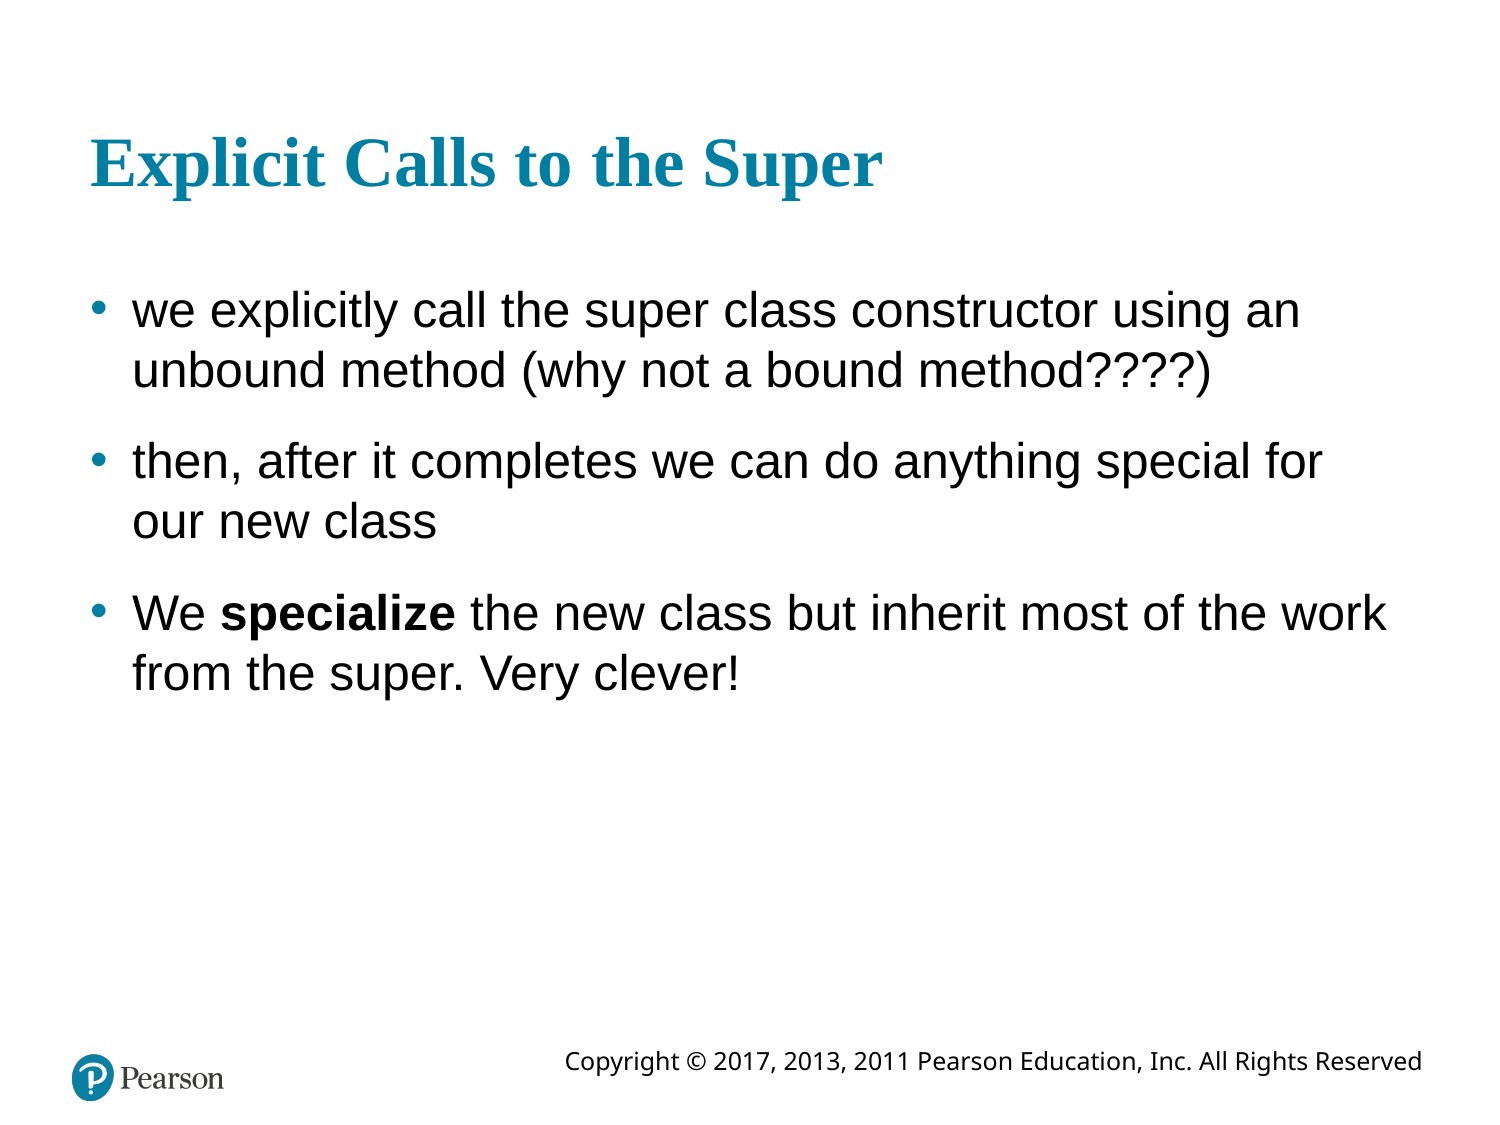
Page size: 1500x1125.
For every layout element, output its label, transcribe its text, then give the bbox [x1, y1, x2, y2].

picture [72, 1054, 88, 1070]
picture [72, 1087, 83, 1101]
picture [98, 1054, 224, 1101]
title Explicit Calls to the Super [75, 35, 1425, 216]
list we explicitly call the super class constructor using an unbound method (why not a bound method????) then, after it completes we can do anything special for our new class We specialize the new class but inherit most of the work from the super. Very clever! [75, 262, 1425, 1005]
picture [80, 1063, 106, 1088]
